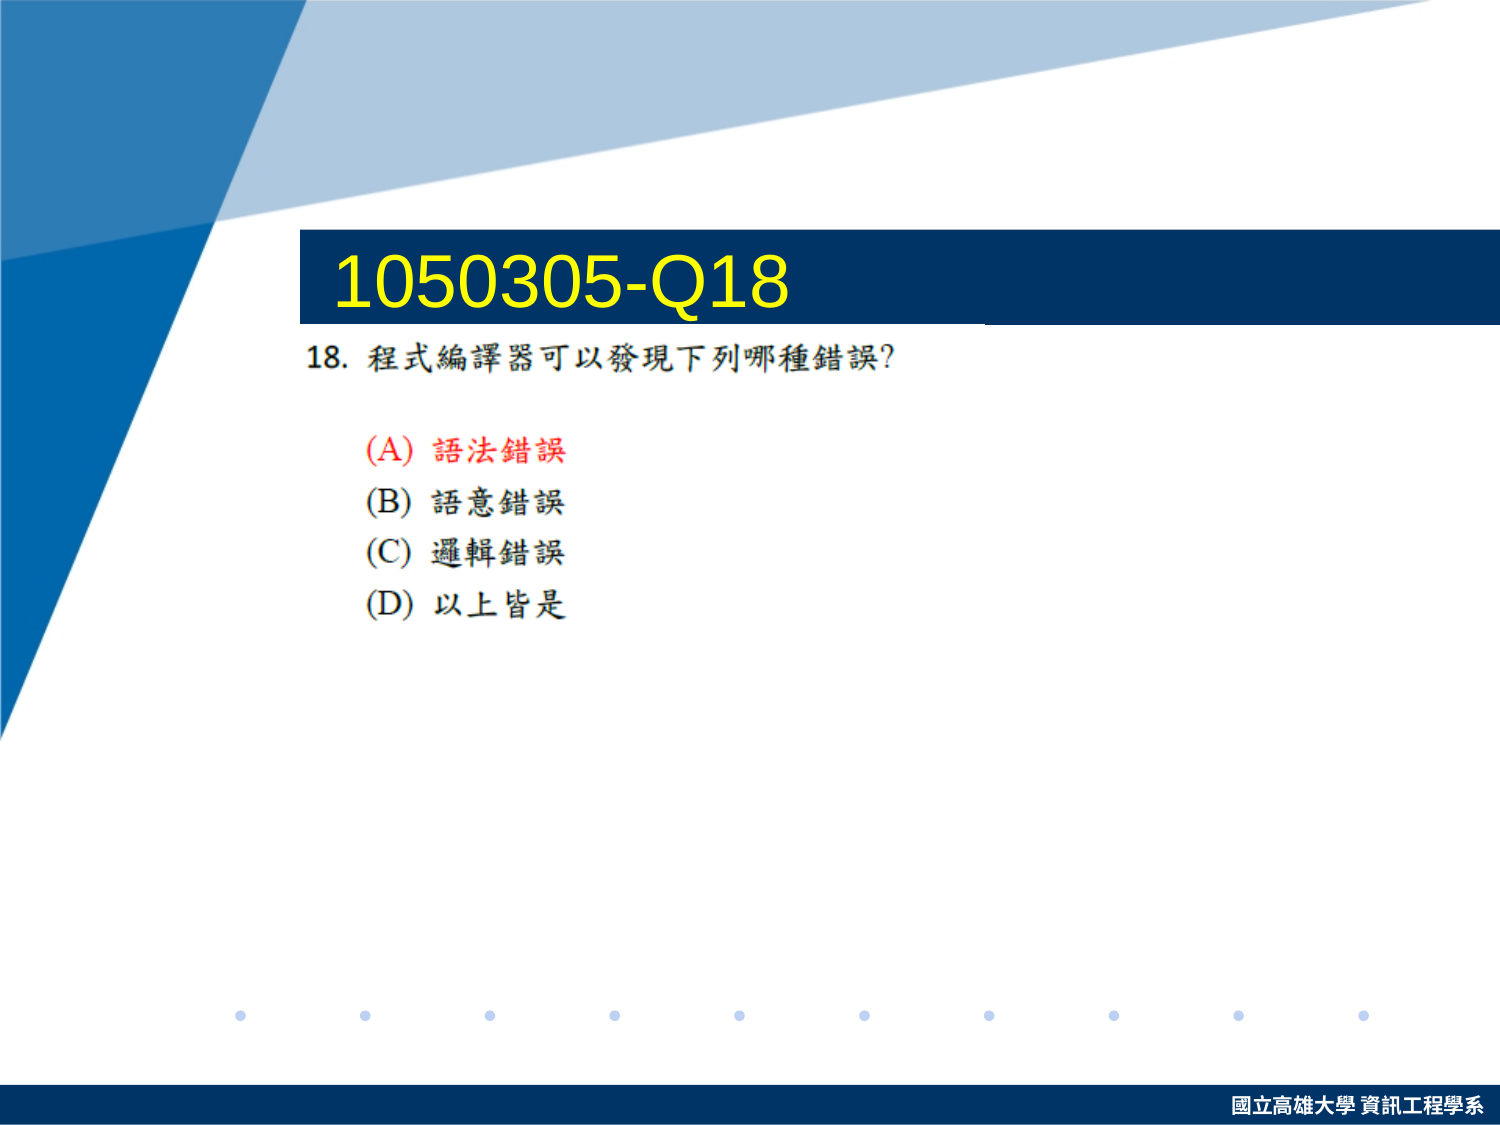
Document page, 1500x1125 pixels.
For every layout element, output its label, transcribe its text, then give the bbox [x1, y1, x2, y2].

picture [0, 0, 1500, 842]
title 1050305-Q18 [300, 229, 1500, 325]
picture [299, 324, 985, 643]
